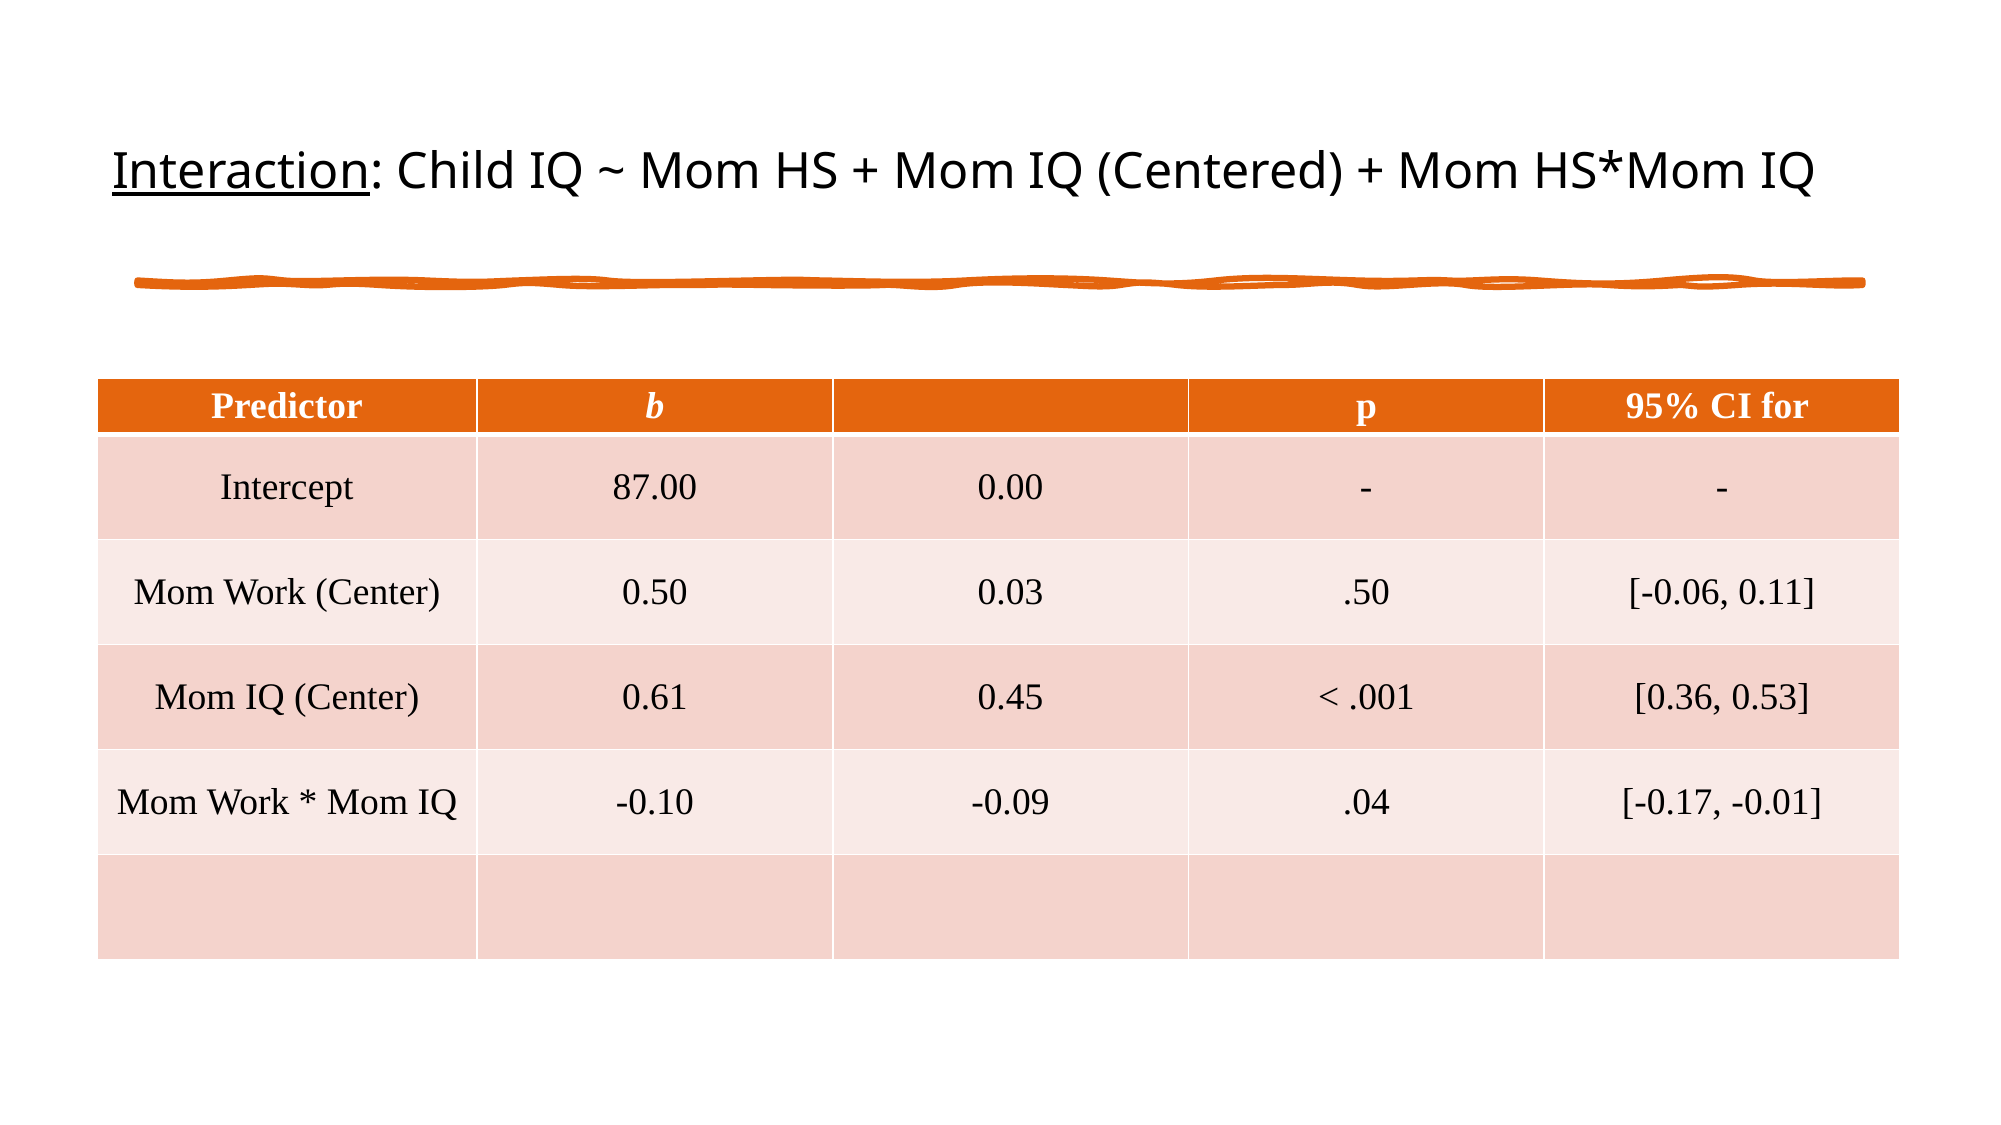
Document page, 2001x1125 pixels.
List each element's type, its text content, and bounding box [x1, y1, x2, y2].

title Interaction: Child IQ ~ Mom HS + Mom IQ (Centered) + Mom HS*Mom IQ [97, 59, 1900, 278]
